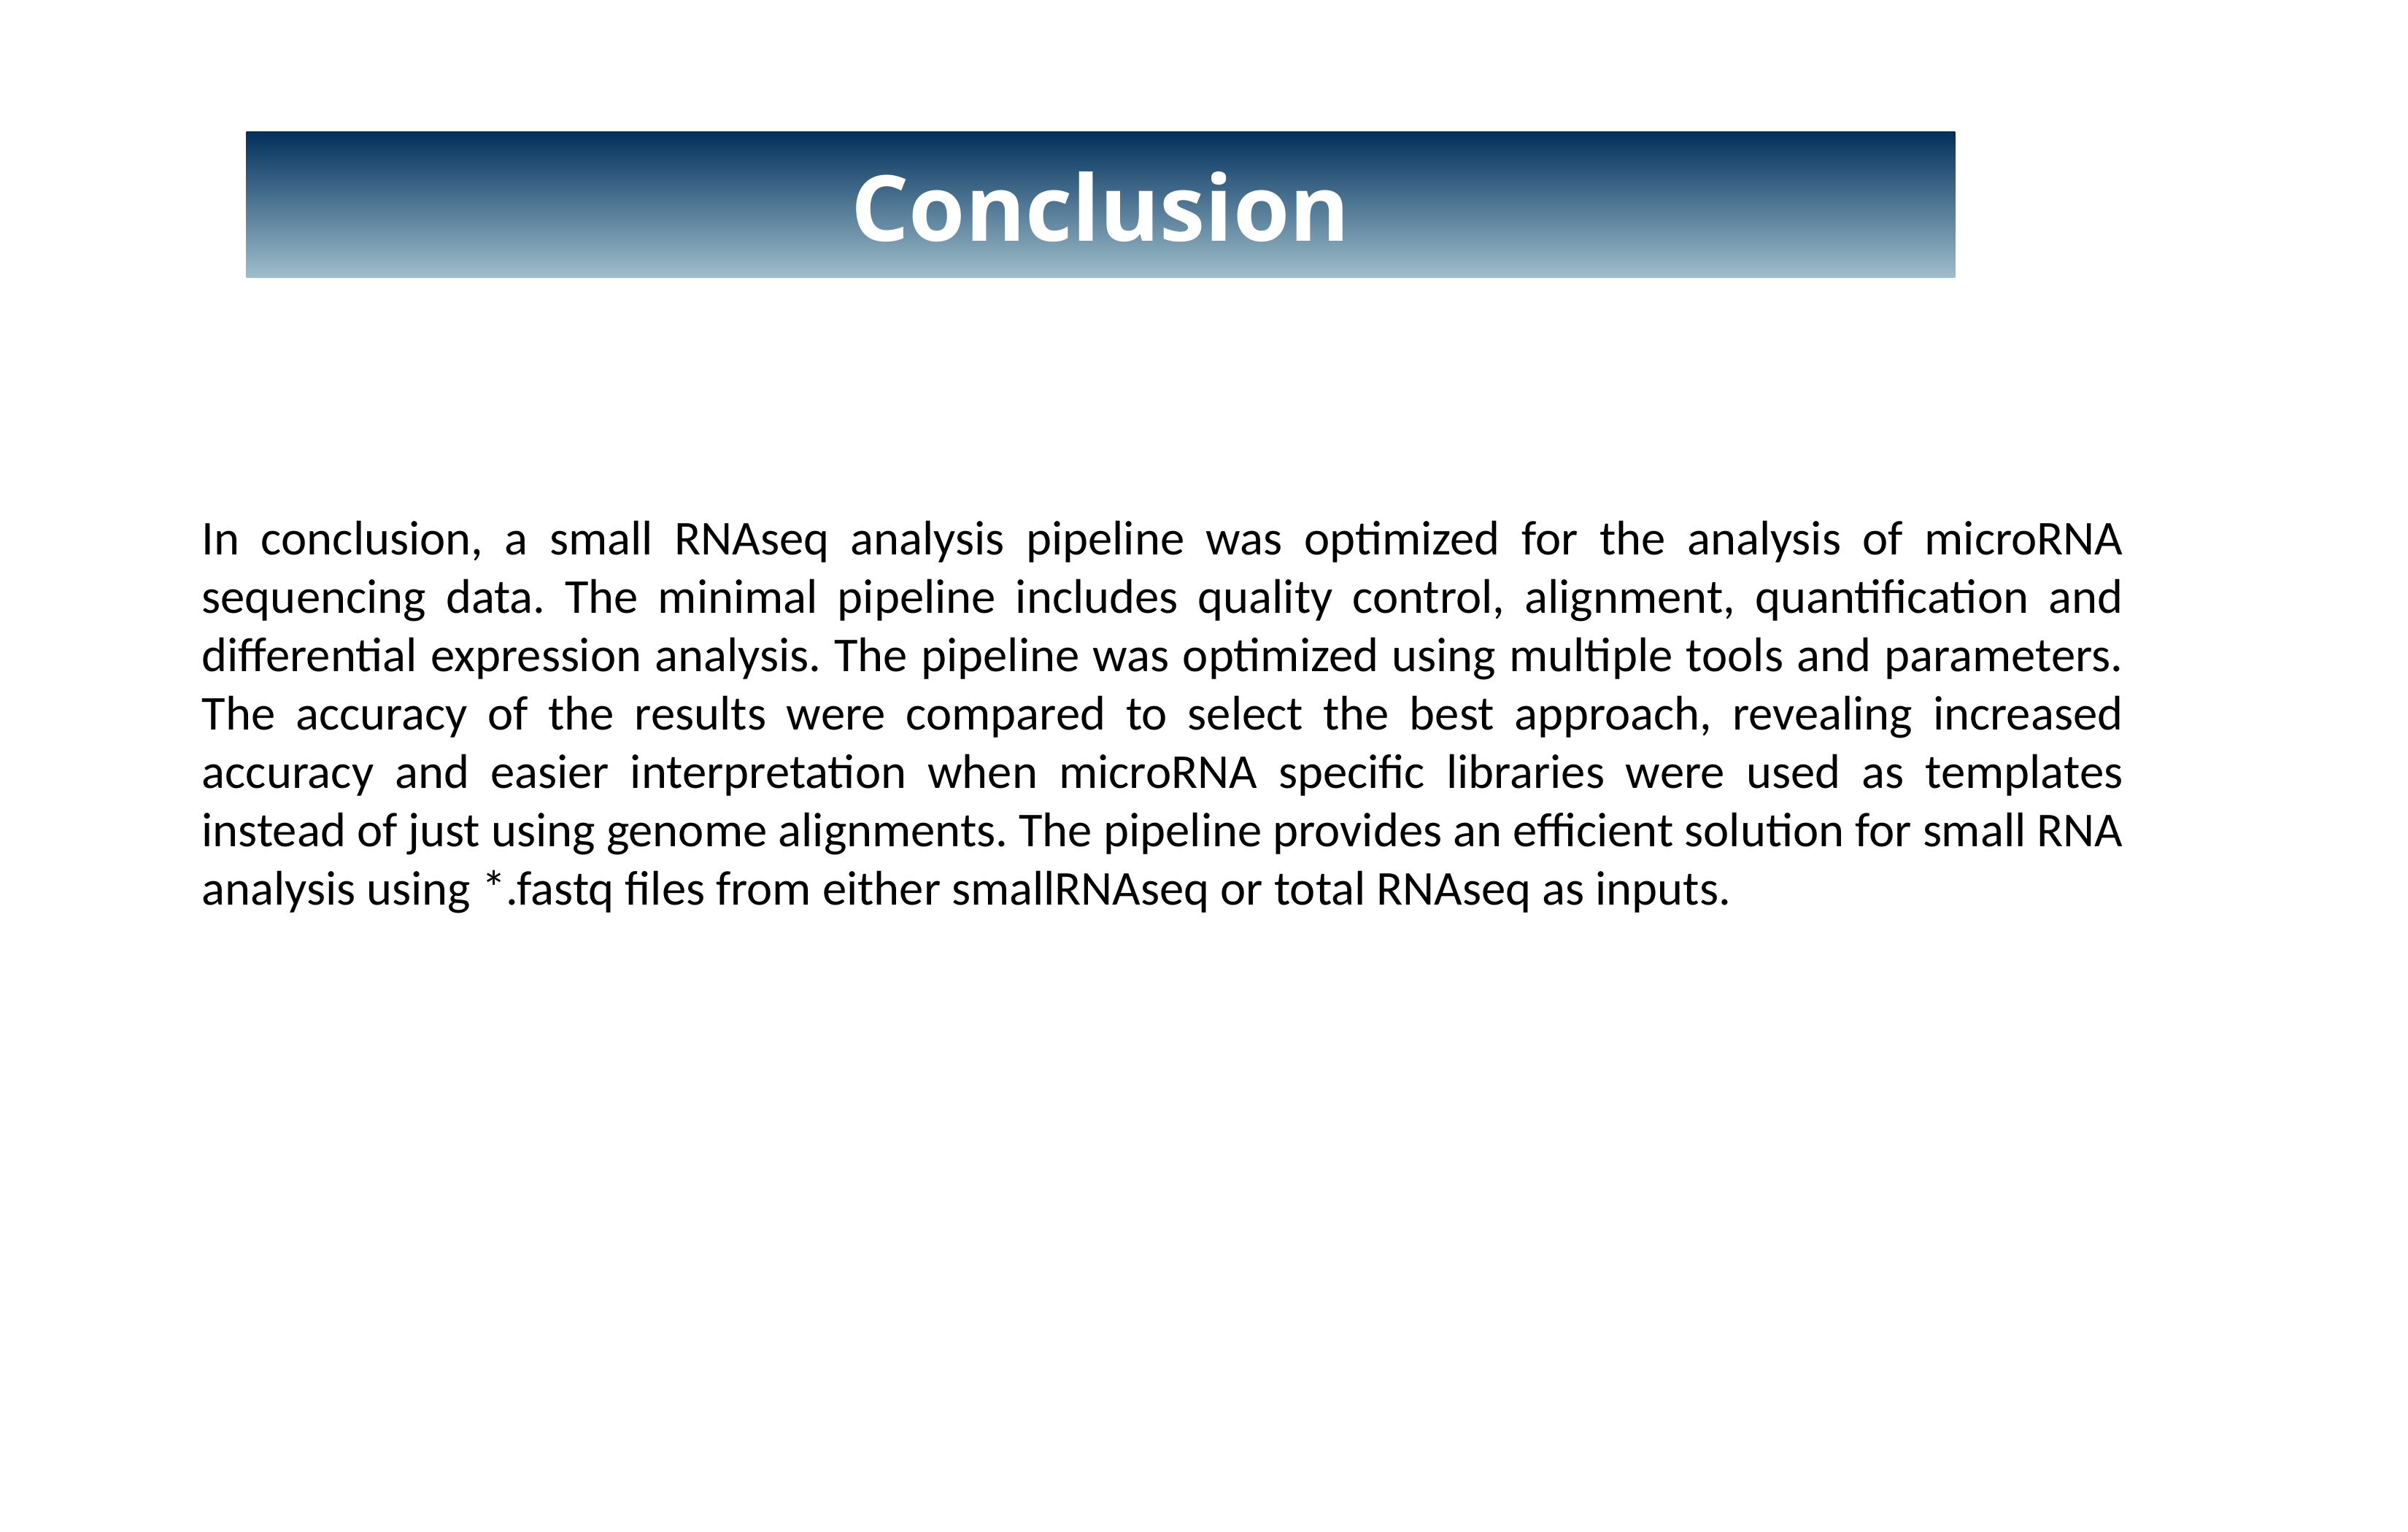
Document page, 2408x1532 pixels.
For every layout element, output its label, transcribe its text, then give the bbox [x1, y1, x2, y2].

text_box Conclusion [246, 131, 1956, 278]
text_box In conclusion, a small RNAseq analysis pipeline was optimized for the analysis of microRNA sequencing data. The minimal pipeline includes quality control, alignment, quantification and differential expression analysis. The pipeline was optimized using multiple tools and parameters. The accuracy of the results were compared to select the best approach, revealing increased accuracy and easier interpretation when microRNA specific libraries were used as templates instead of just using genome alignments. The pipeline provides an efficient solution for small RNA analysis using *.fastq files from either smallRNAseq or total RNAseq as inputs. [190, 500, 2136, 921]
